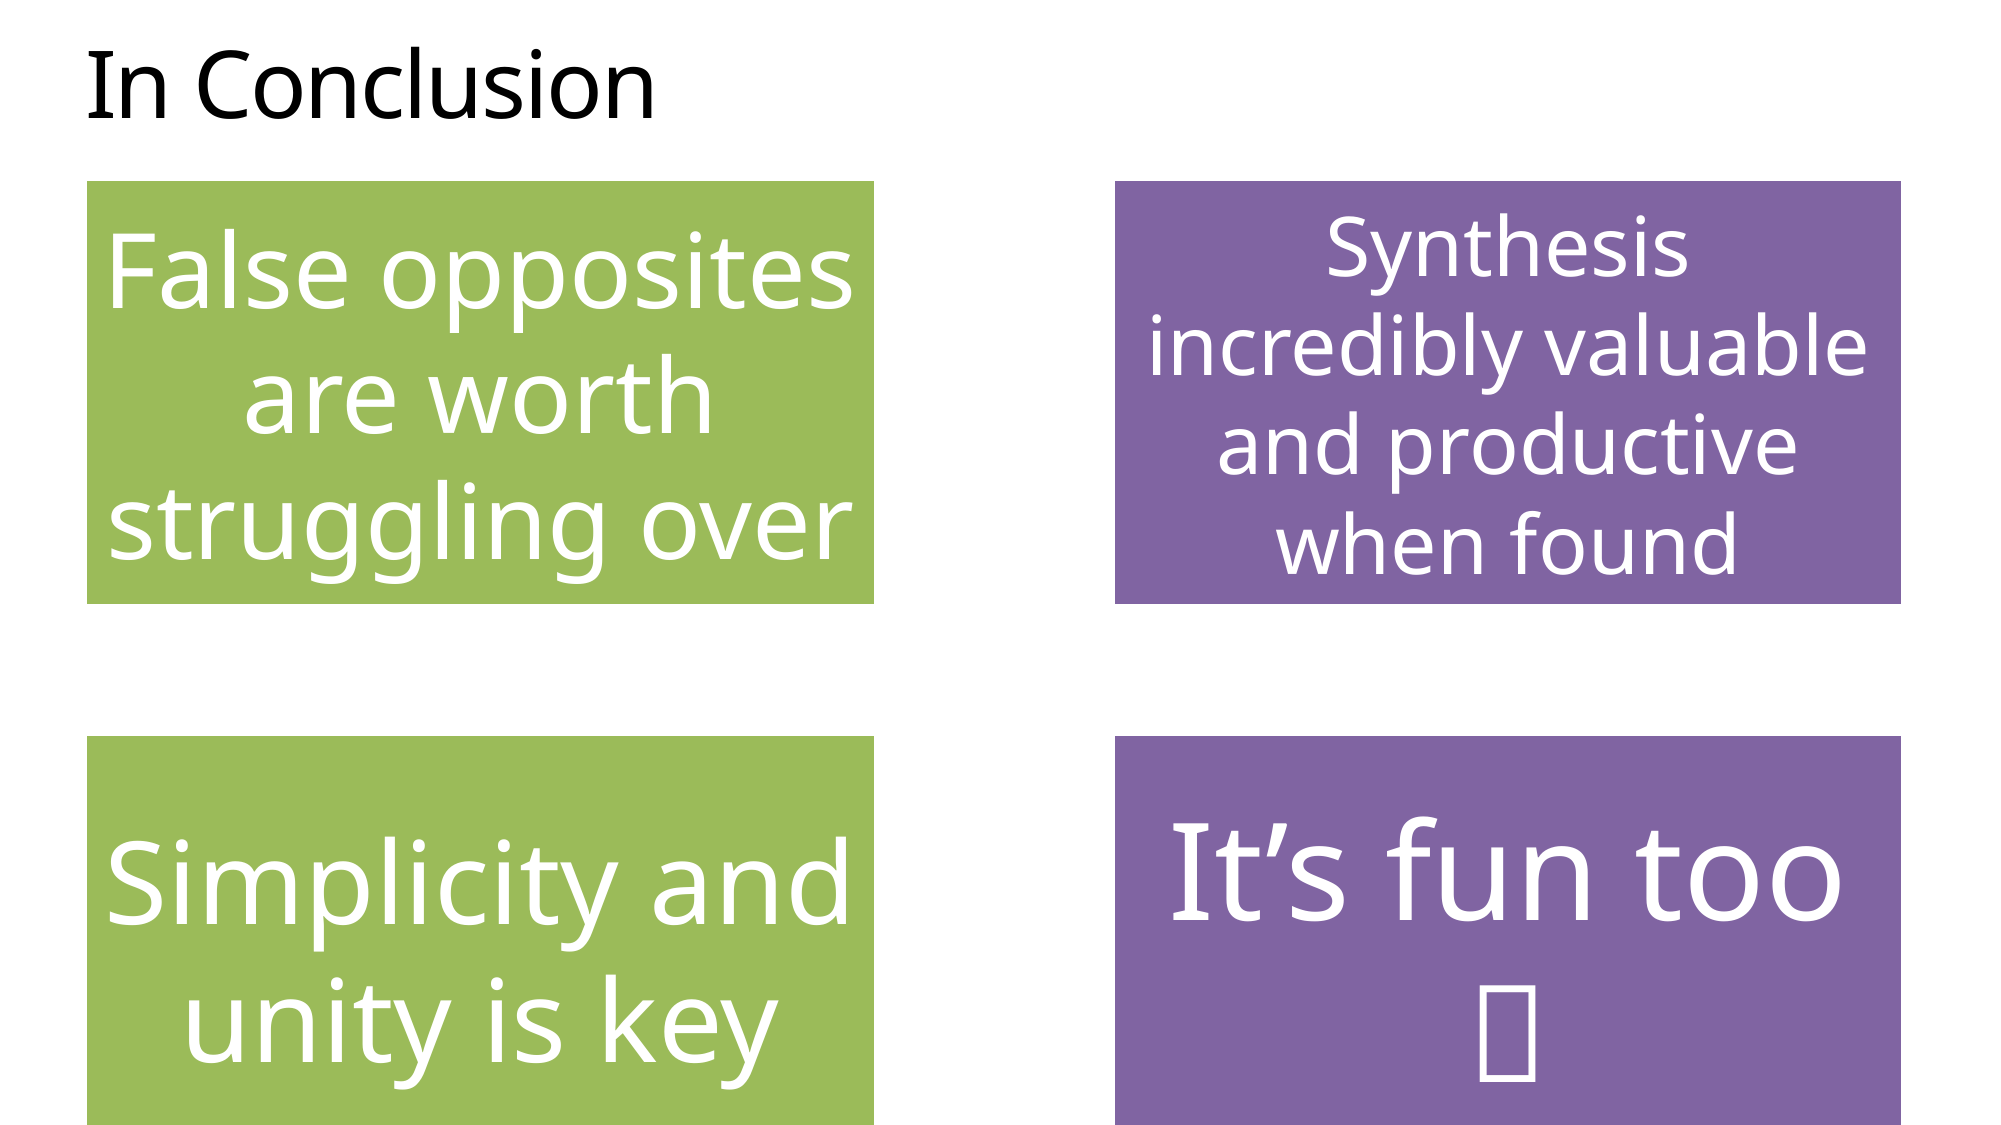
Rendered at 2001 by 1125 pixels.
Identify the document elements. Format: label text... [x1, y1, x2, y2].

title In Conclusion [85, 37, 1915, 140]
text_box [84, 178, 1904, 1048]
